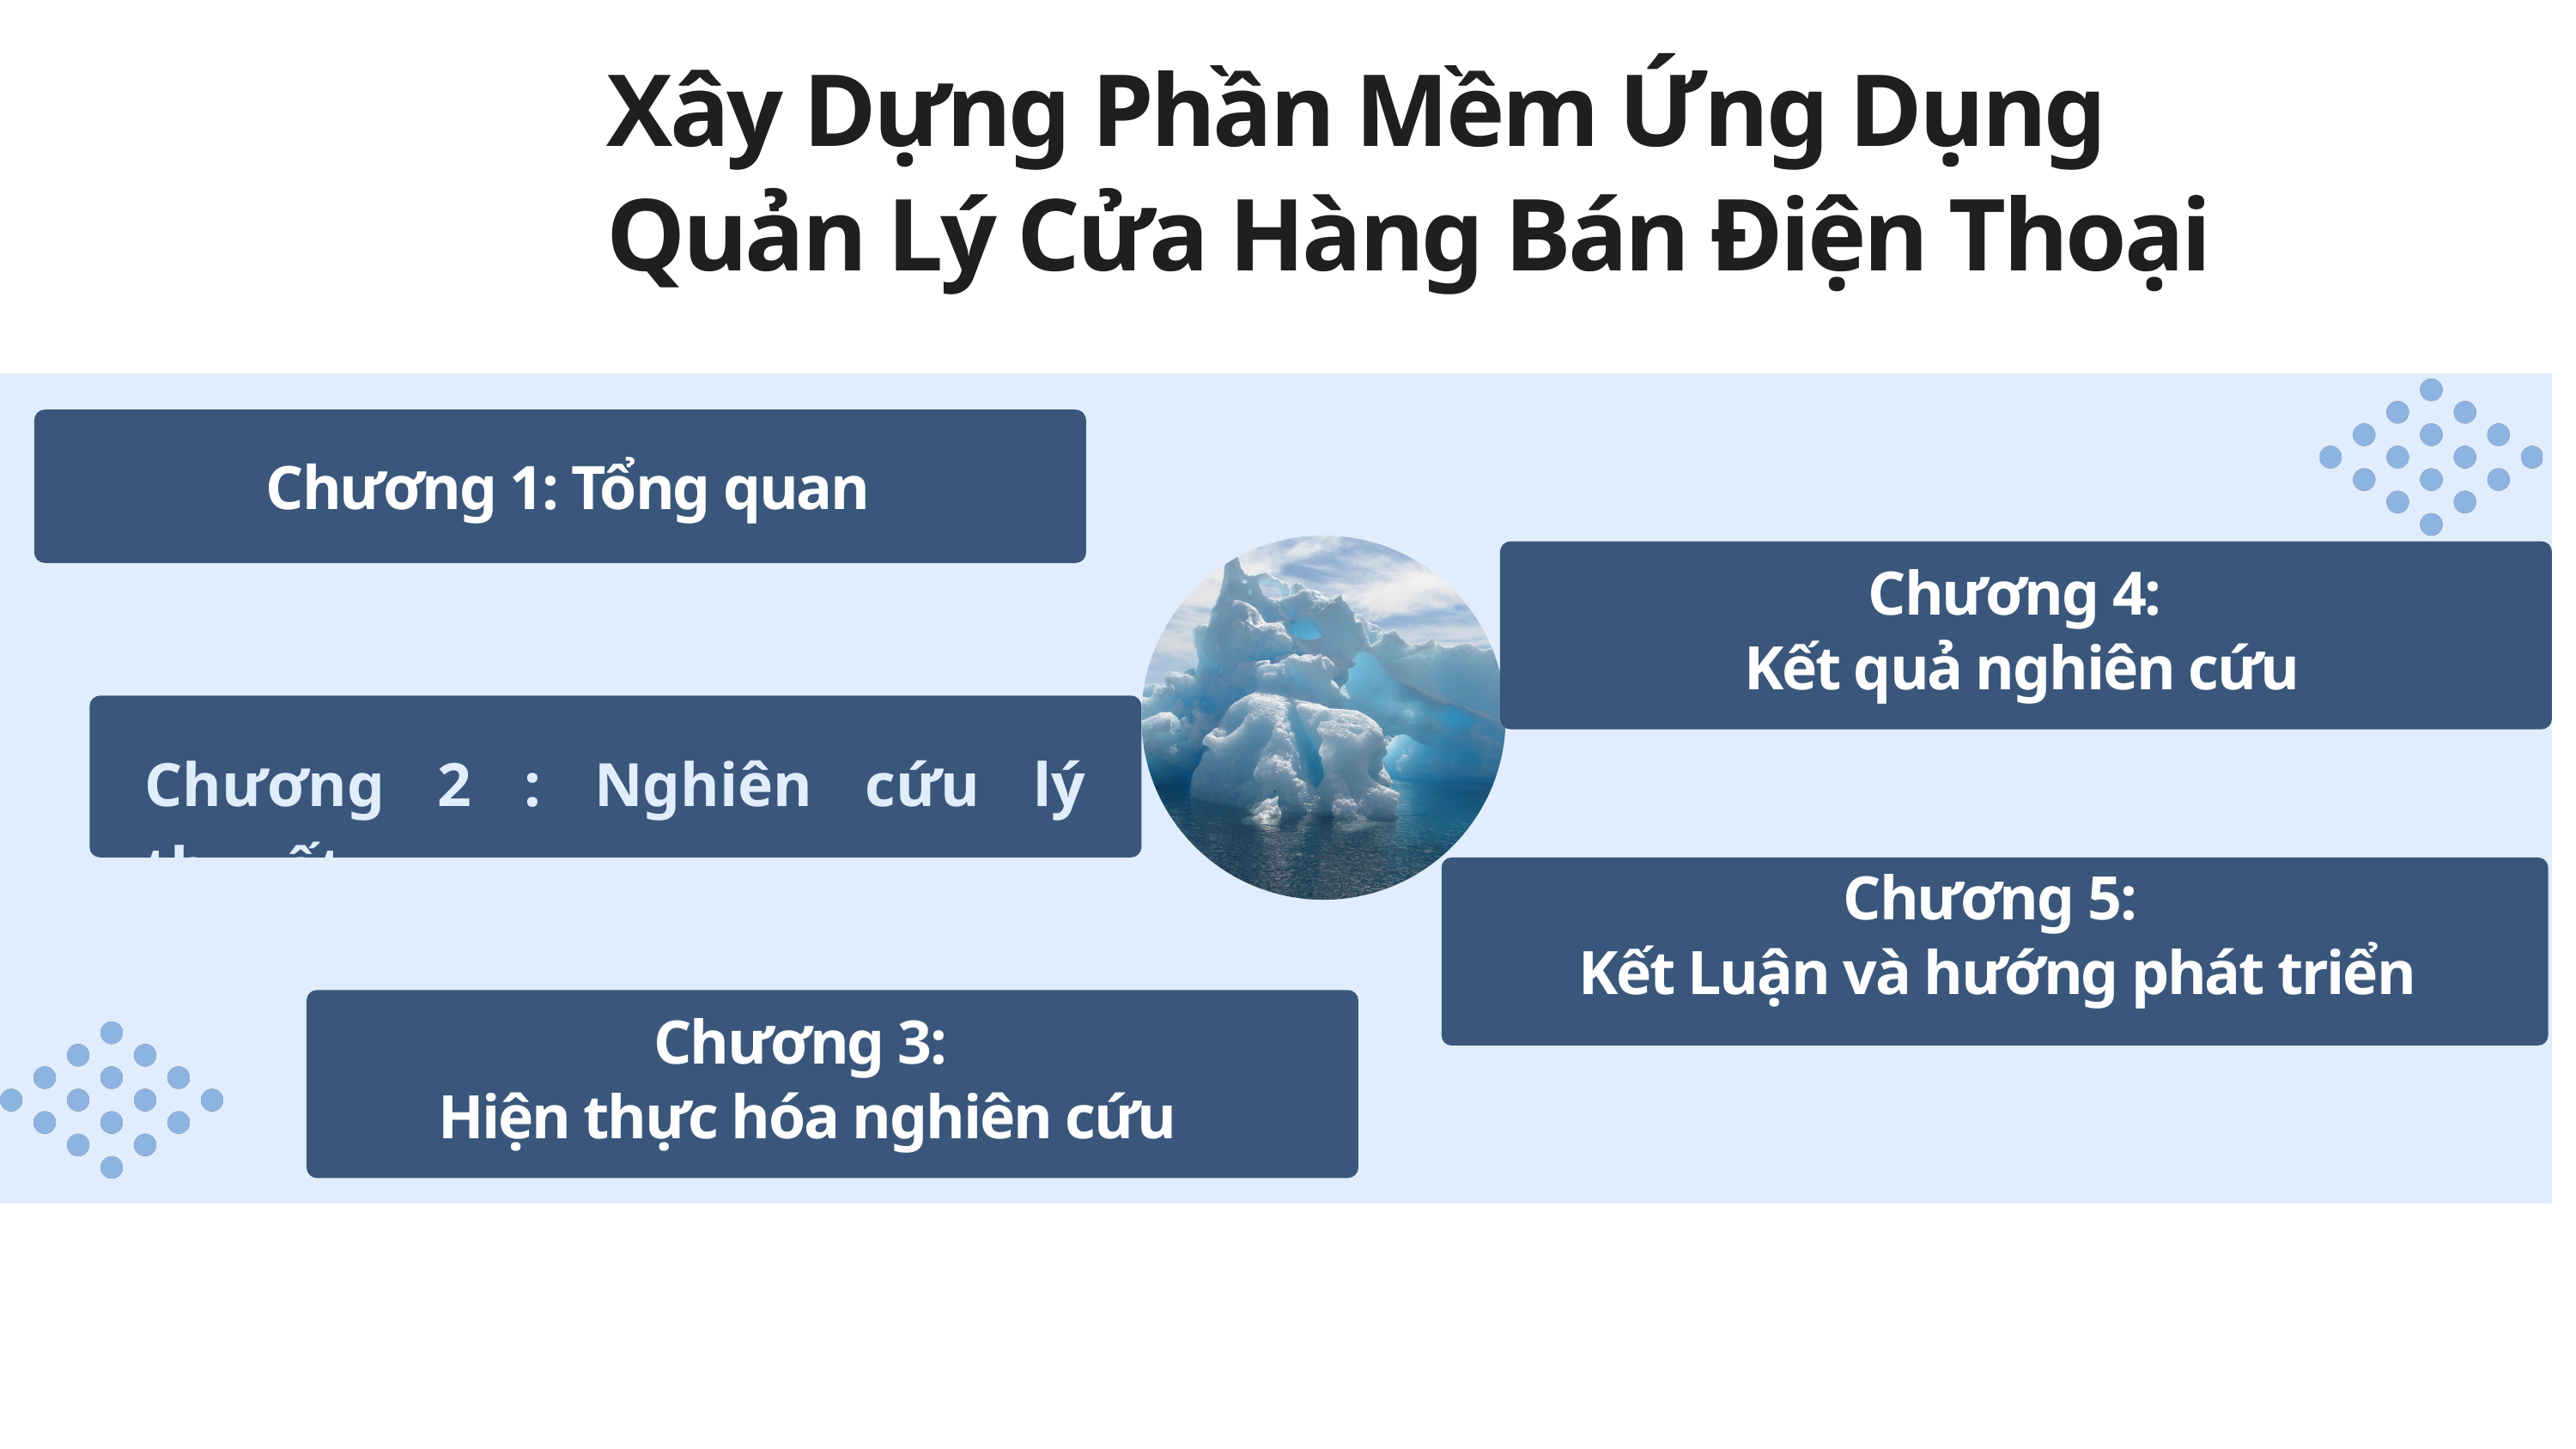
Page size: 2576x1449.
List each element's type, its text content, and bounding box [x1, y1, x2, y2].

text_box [1141, 535, 1506, 900]
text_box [33, 409, 1087, 564]
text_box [1499, 541, 2553, 730]
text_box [0, 373, 2553, 1203]
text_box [306, 990, 1359, 1179]
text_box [89, 695, 1136, 858]
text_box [1441, 857, 2549, 1046]
text_box Xây Dựng Phần Mềm Ứng Dụng Quản Lý Cửa Hàng Bán Điện Thoại [606, 42, 2226, 291]
